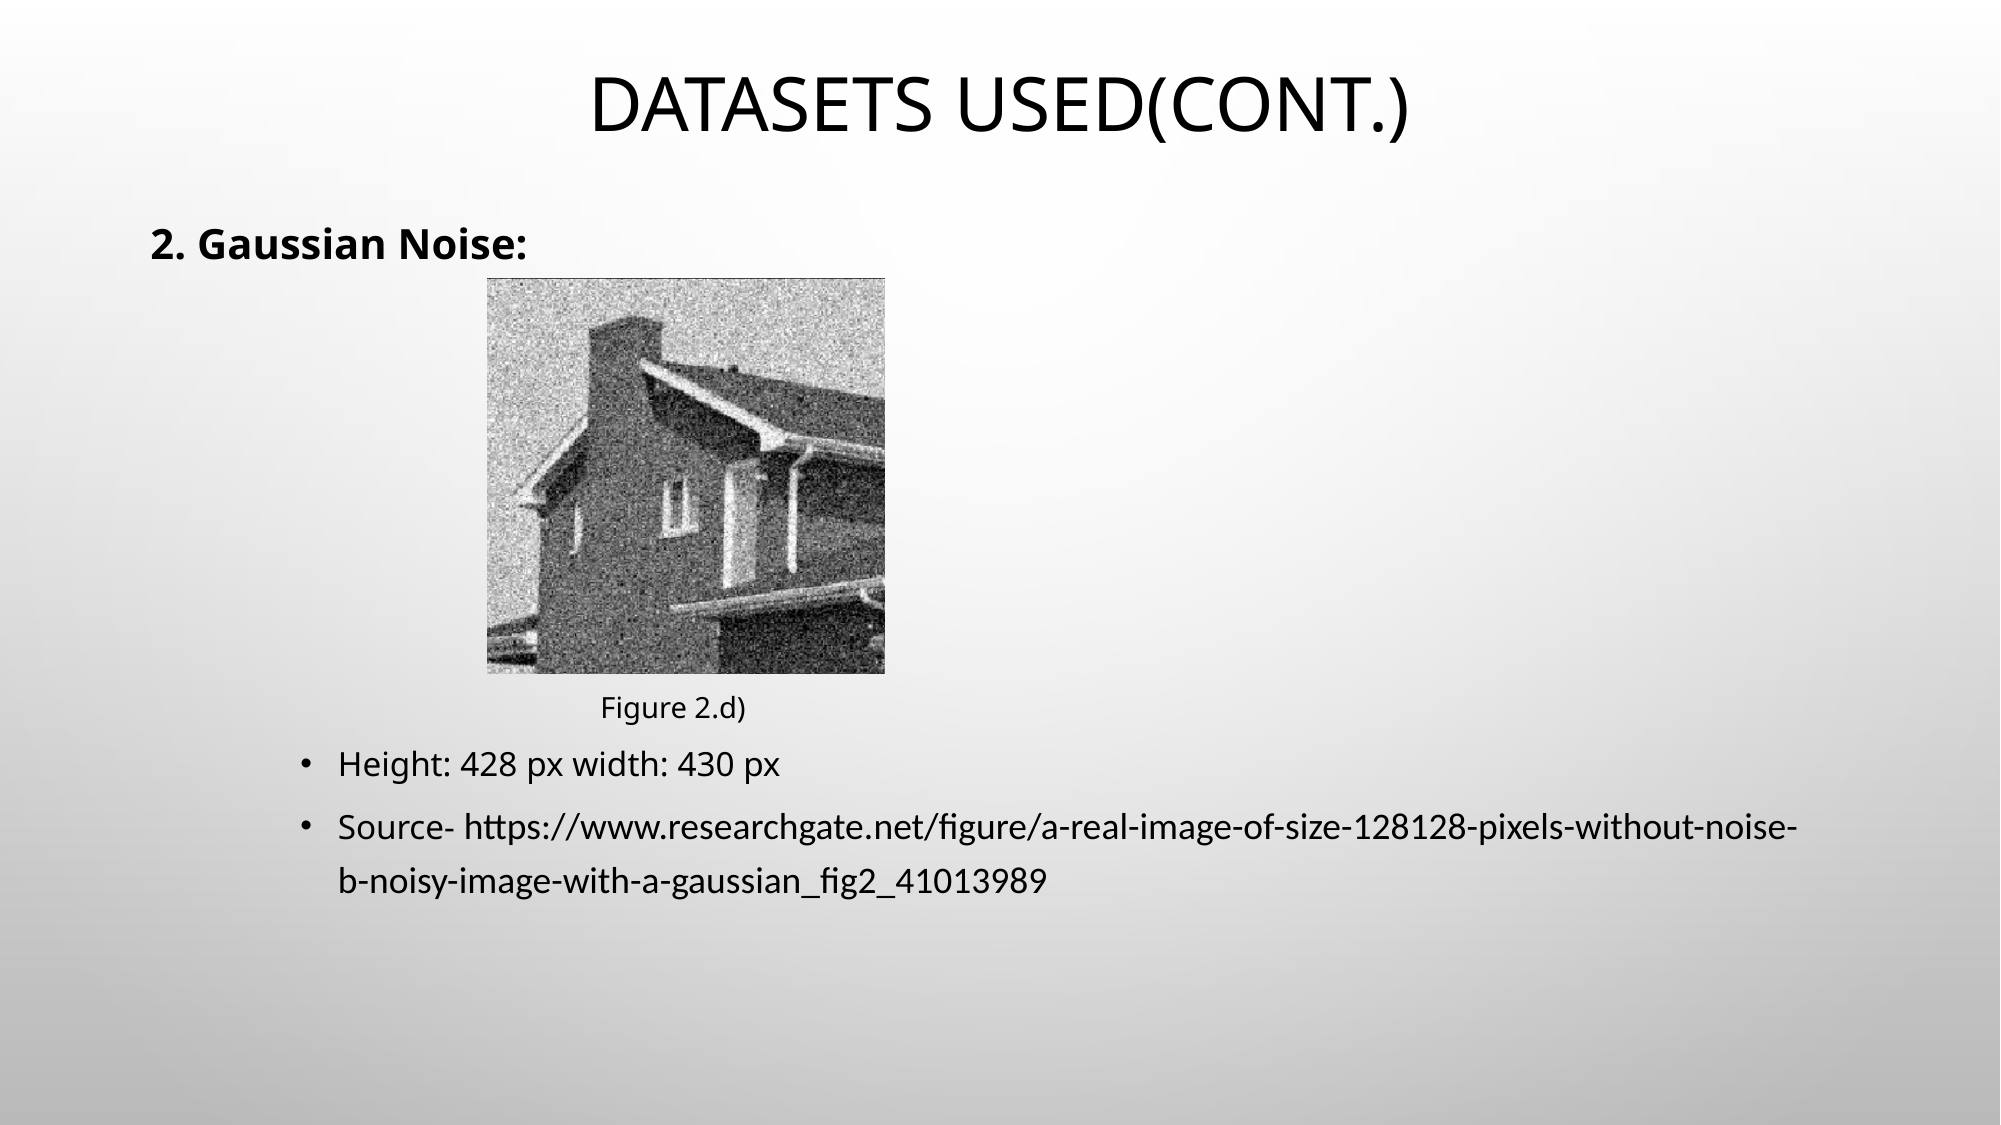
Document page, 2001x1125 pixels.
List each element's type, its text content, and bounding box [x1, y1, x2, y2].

title datasets used(cont.) [149, 0, 1851, 239]
picture [0, 0, 2000, 1125]
picture [487, 278, 886, 674]
list 2. Gaussian Noise: Figure 2.d) Height: 428 px width: 430 px Source- https://www.researchgate.net/figure/a-real-image-of-size-128128-pixels-without-noise-b-noisy-image-with-a-gaussian_fig2_41013989 [135, 200, 1836, 1102]
